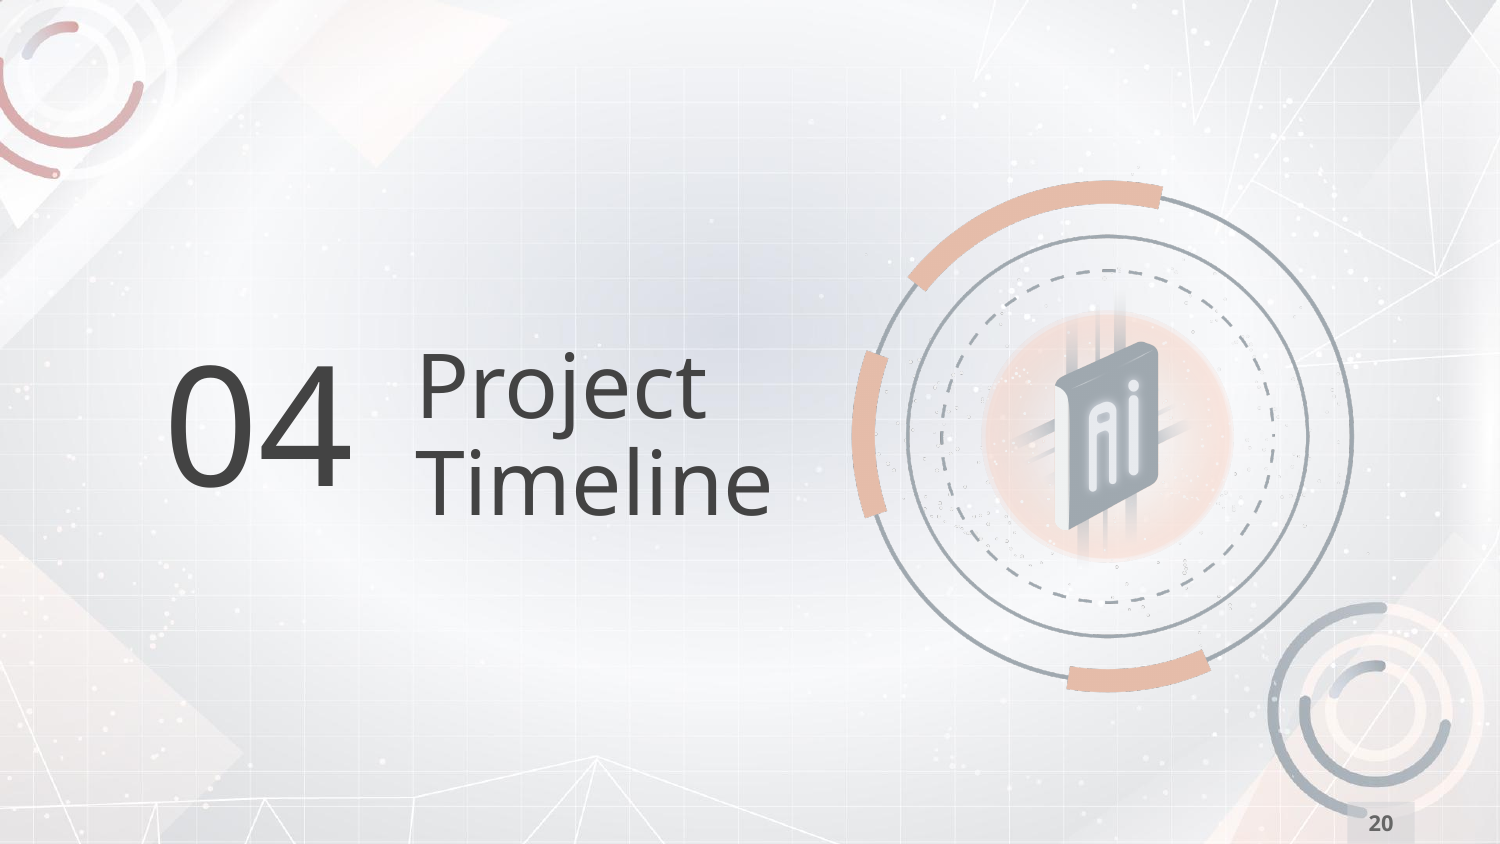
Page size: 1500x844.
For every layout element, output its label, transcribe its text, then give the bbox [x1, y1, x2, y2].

text_box 20 [1347, 801, 1415, 844]
title 04 [117, 328, 401, 550]
picture [0, 0, 1500, 844]
title Project Timeline [400, 416, 804, 550]
